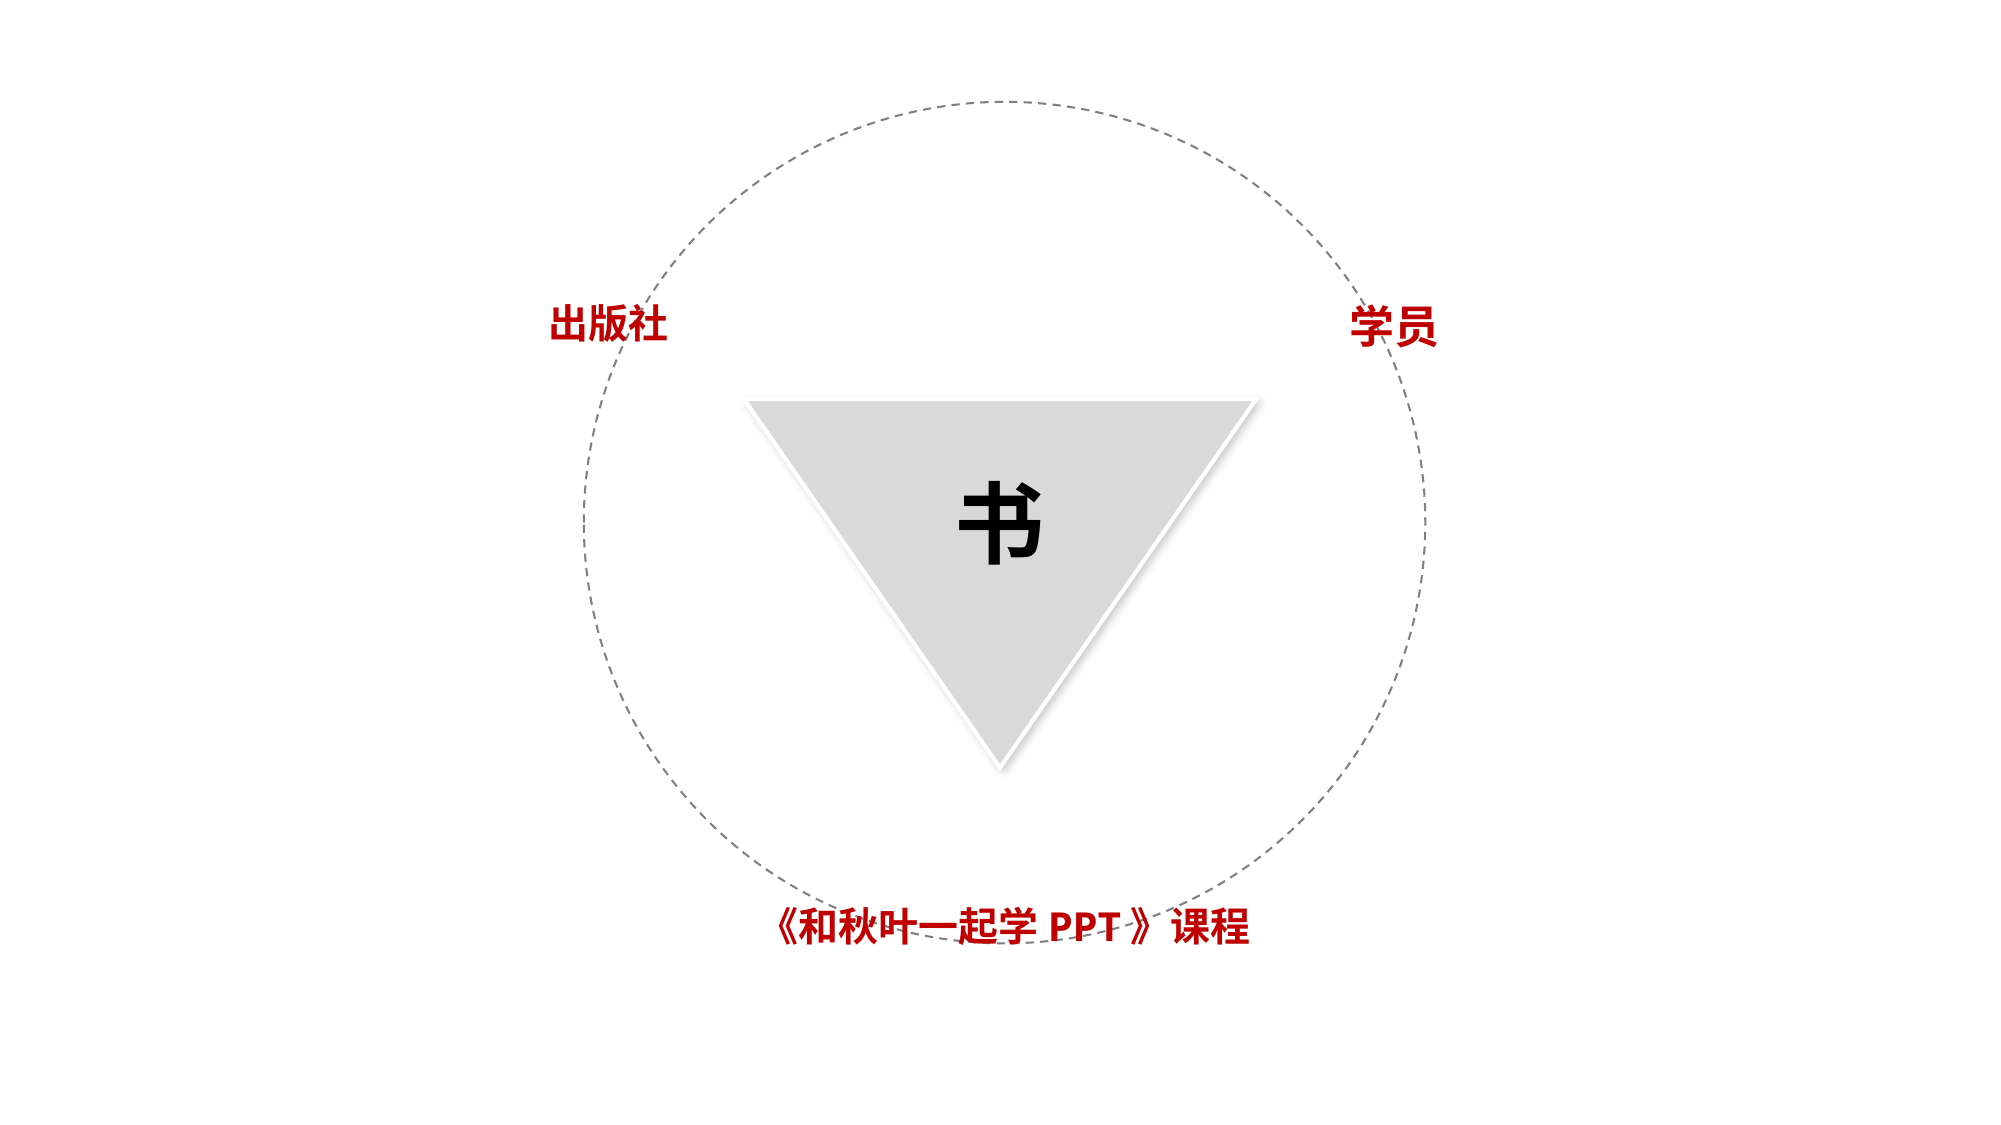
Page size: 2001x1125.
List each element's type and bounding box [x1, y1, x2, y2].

text_box [430, 291, 1604, 958]
text_box [652, 100, 1358, 291]
